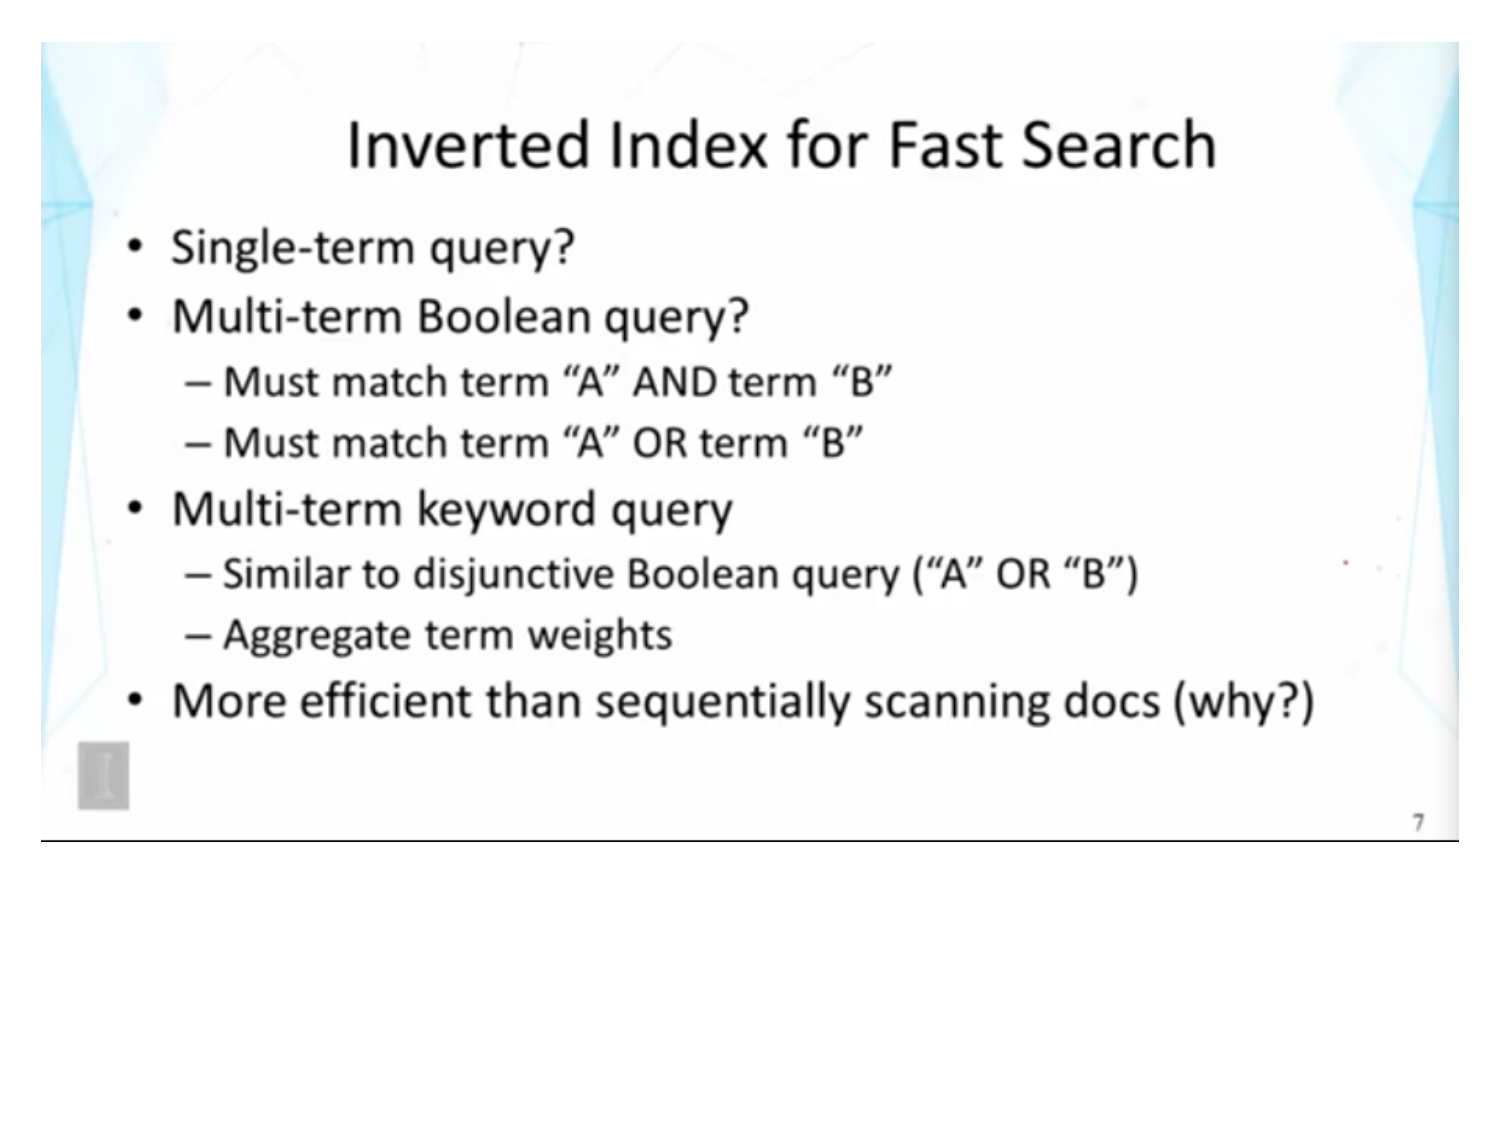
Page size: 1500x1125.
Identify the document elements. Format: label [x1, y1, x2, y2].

picture [40, 42, 1459, 842]
